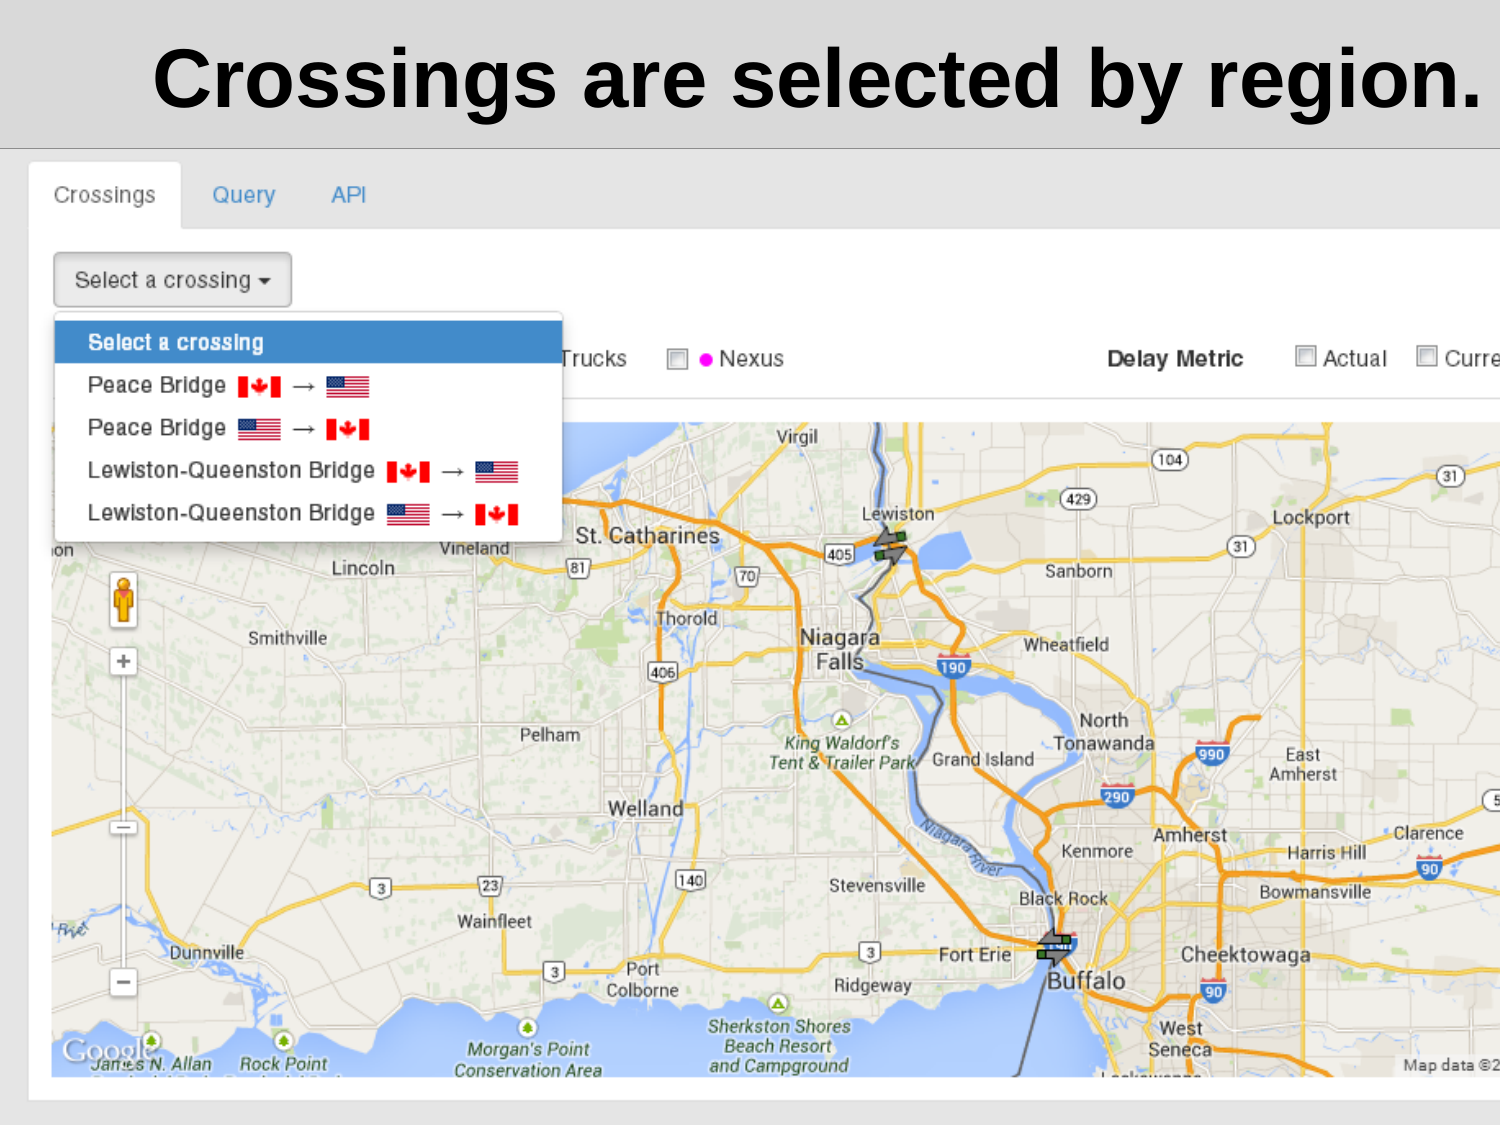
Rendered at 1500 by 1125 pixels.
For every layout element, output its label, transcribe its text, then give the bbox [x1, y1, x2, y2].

picture [0, 149, 1500, 1125]
title Crossings are selected by region. [0, 0, 1500, 148]
